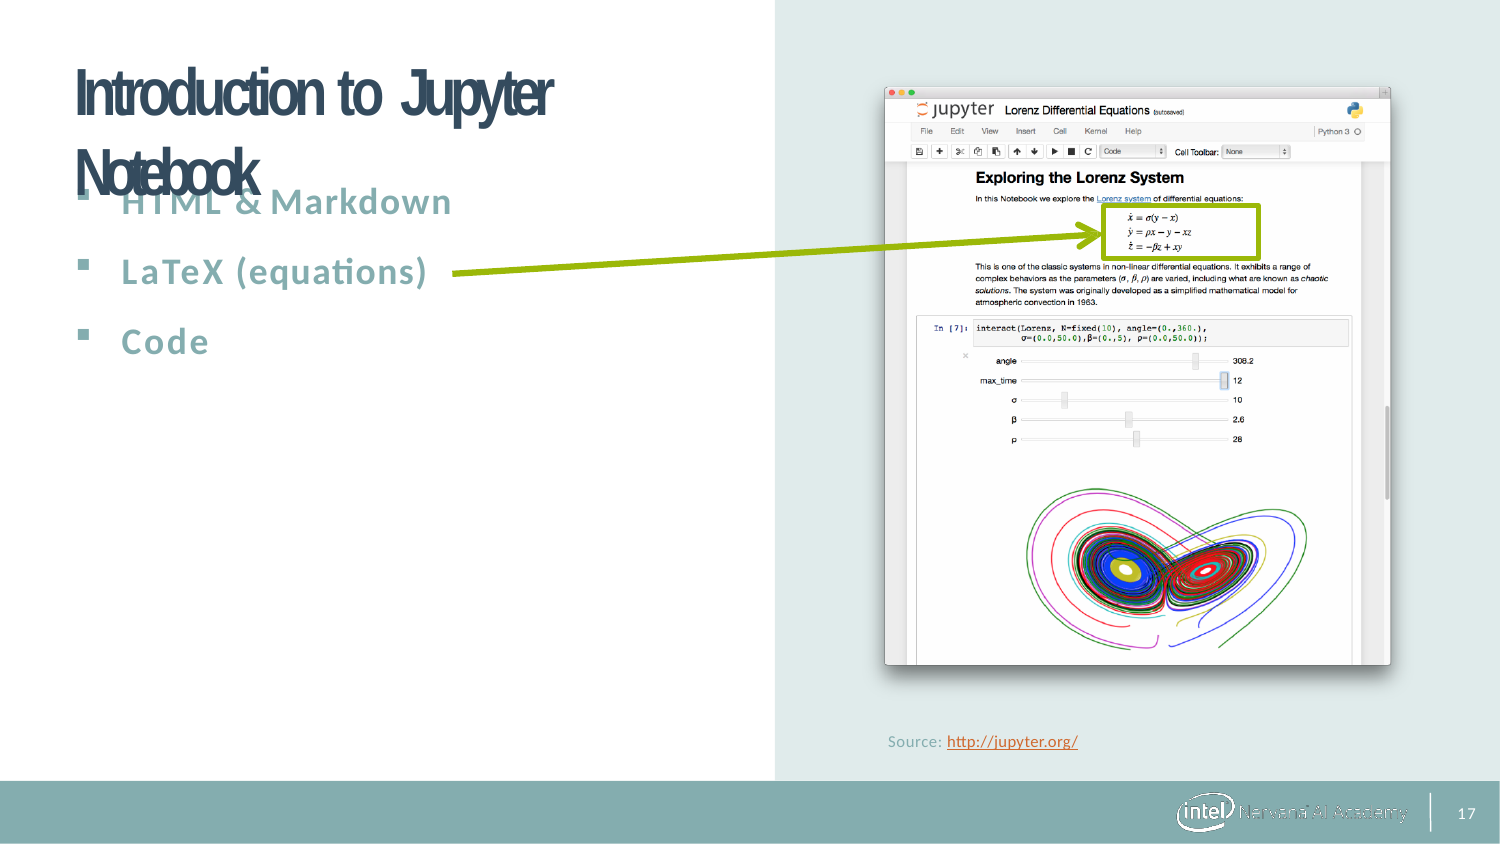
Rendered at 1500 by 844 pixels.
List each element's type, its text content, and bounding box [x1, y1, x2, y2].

picture [1175, 791, 1408, 833]
text_box Source: http://jupyter.org/ [886, 729, 1088, 752]
text_box HTML & Markdown LaTeX (equations) Code [72, 209, 457, 363]
title Introduction to Jupyter Notebook [72, 46, 716, 209]
text_box [1103, 205, 1259, 259]
text_box [857, 71, 1418, 704]
text_box [452, 221, 1103, 277]
slide_number 12 [1453, 799, 1482, 844]
text_box [774, 0, 1500, 781]
